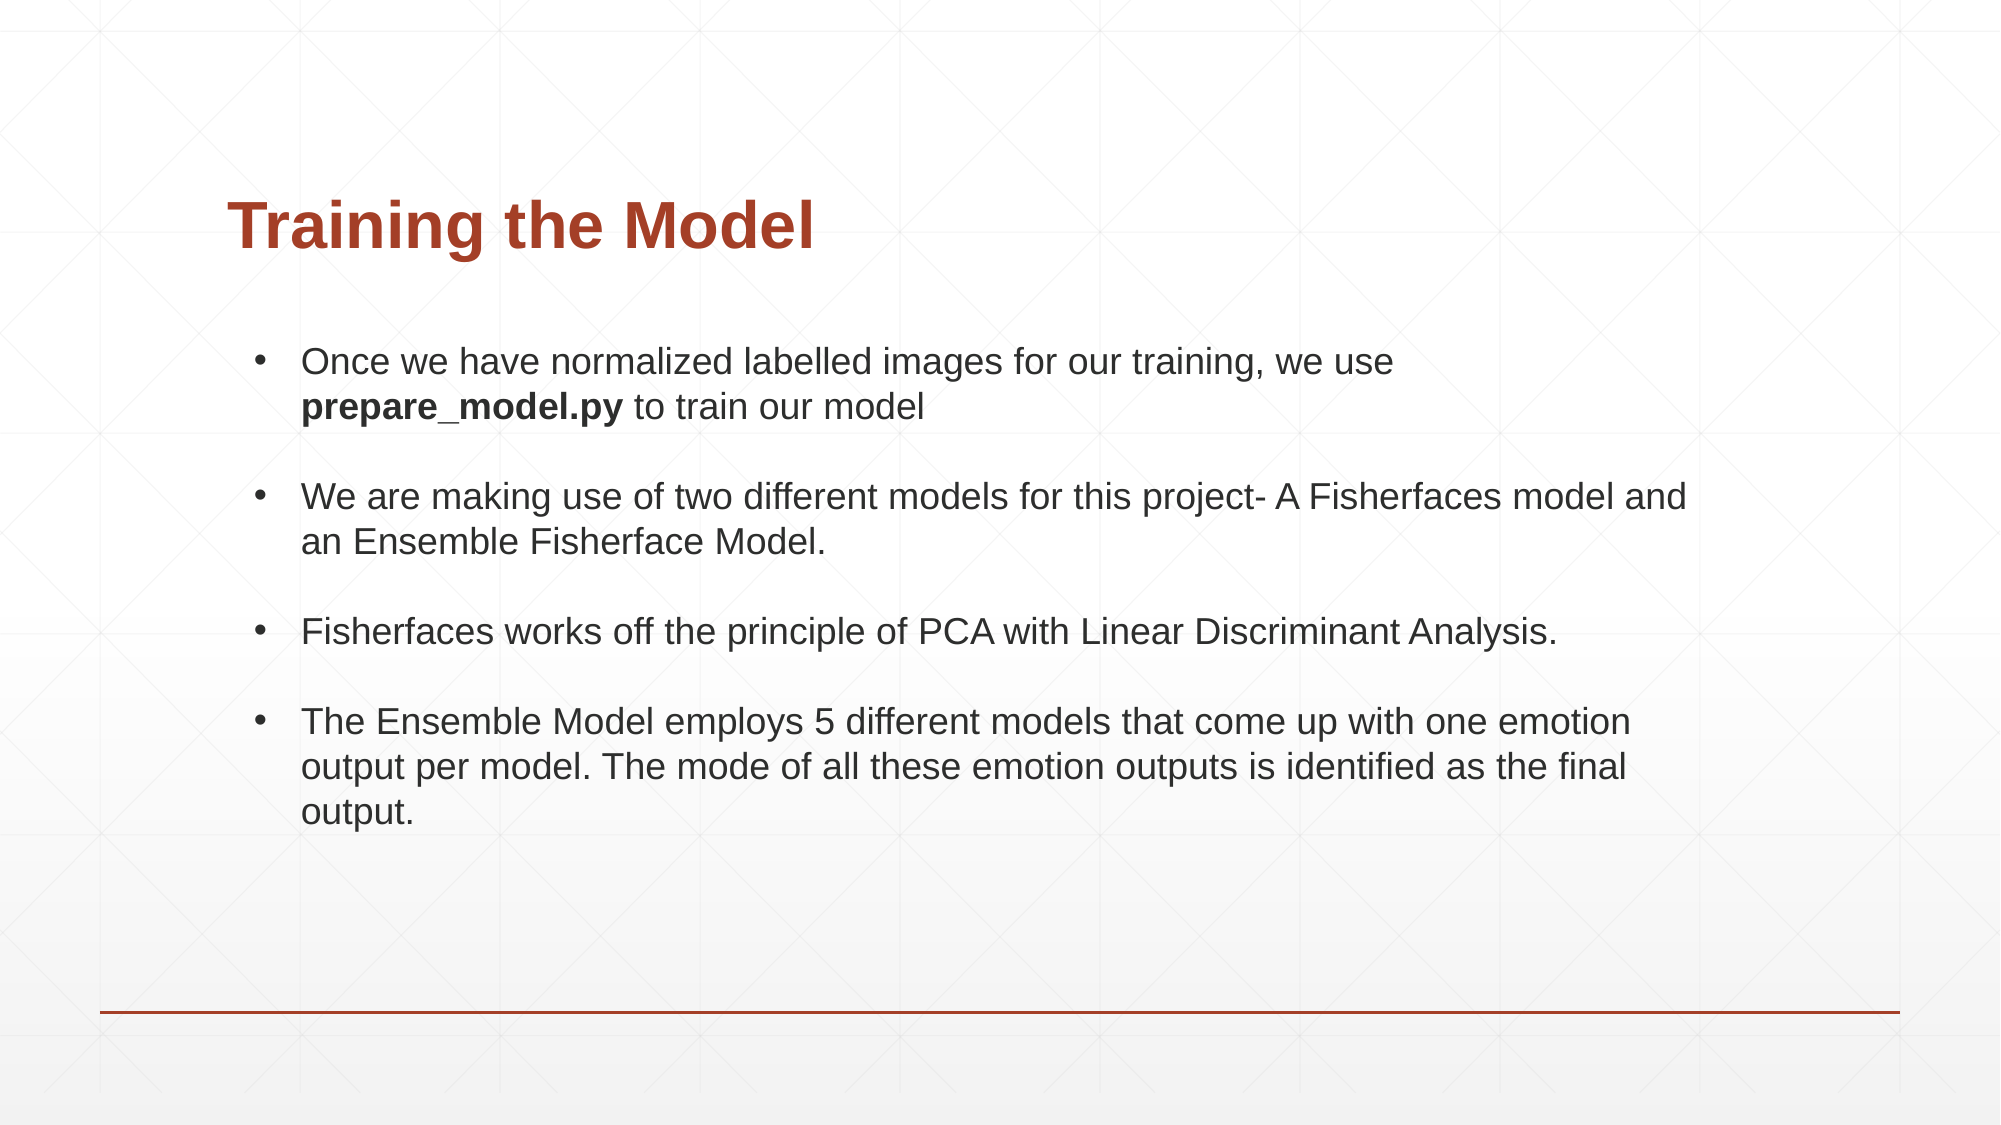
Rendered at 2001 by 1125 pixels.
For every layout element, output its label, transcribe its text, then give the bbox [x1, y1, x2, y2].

title Training the Model [212, 82, 1788, 271]
text_box Once we have normalized labelled images for our training, we use prepare_model.py to train our model We are making use of two different models for this project- A Fisherfaces model and an Ensemble Fisherface Model. Fisherfaces works off the principle of PCA with Linear Discriminant Analysis. The Ensemble Model employs 5 different models that come up with one emotion output per model. The mode of all these emotion outputs is identified as the final output. [239, 329, 1721, 975]
